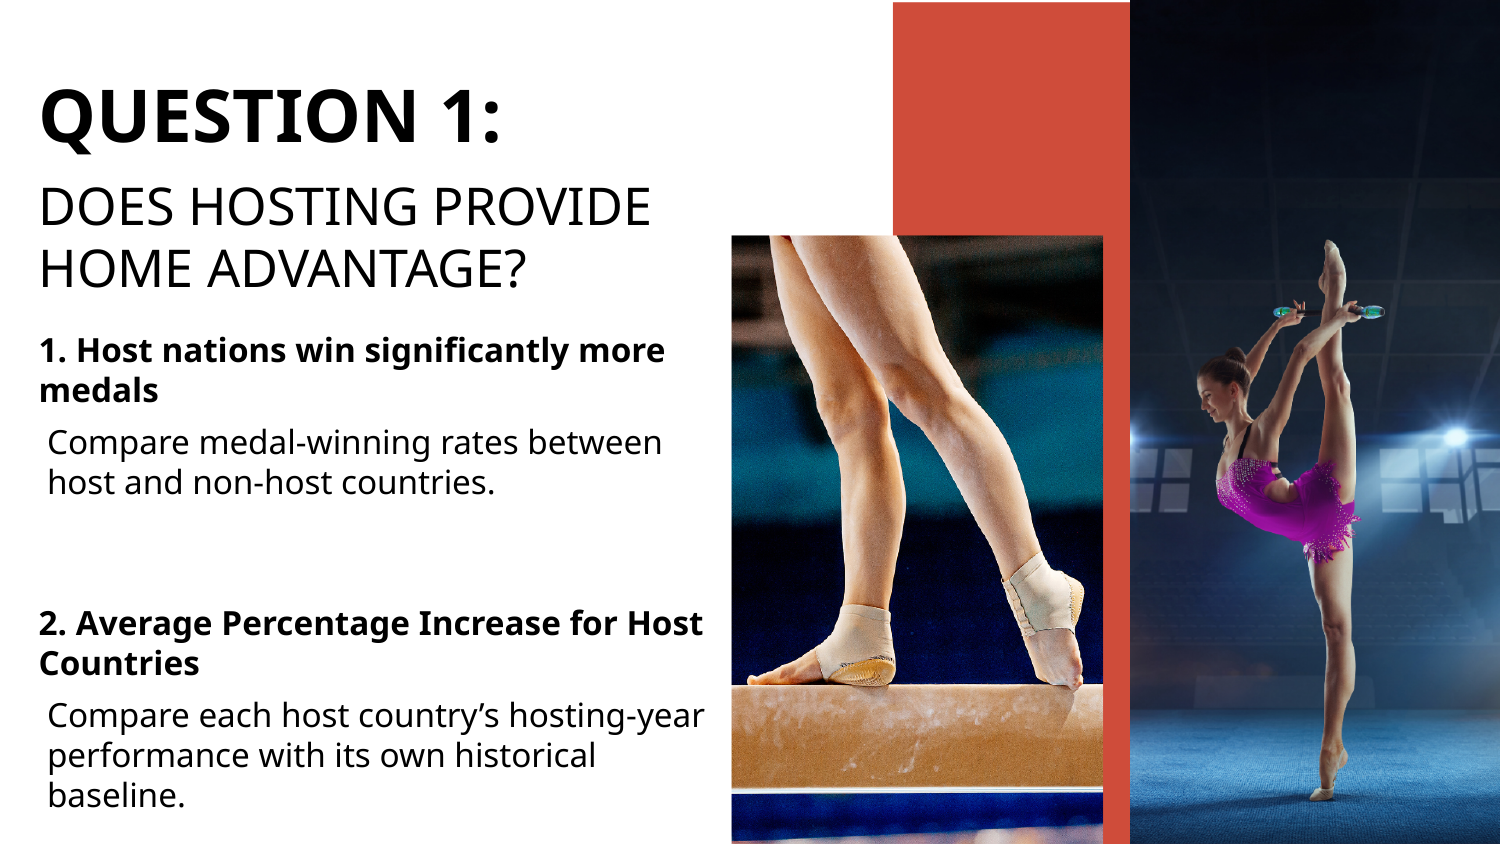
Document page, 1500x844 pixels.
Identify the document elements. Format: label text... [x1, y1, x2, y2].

text_box 2. Average Percentage Increase for Host Countries [23, 587, 732, 697]
text_box Compare medal-winning rates between host and non-host countries. [32, 405, 723, 516]
picture [0, 0, 1500, 844]
text_box 1. Host nations win significantly more medals [23, 314, 732, 425]
text_box Compare each host country’s hosting-year performance with its own historical baseline. [32, 679, 723, 830]
text_box DOES HOSTING PROVIDE HOME ADVANTAGE? [23, 157, 839, 313]
text_box QUESTION 1: [23, 54, 611, 172]
